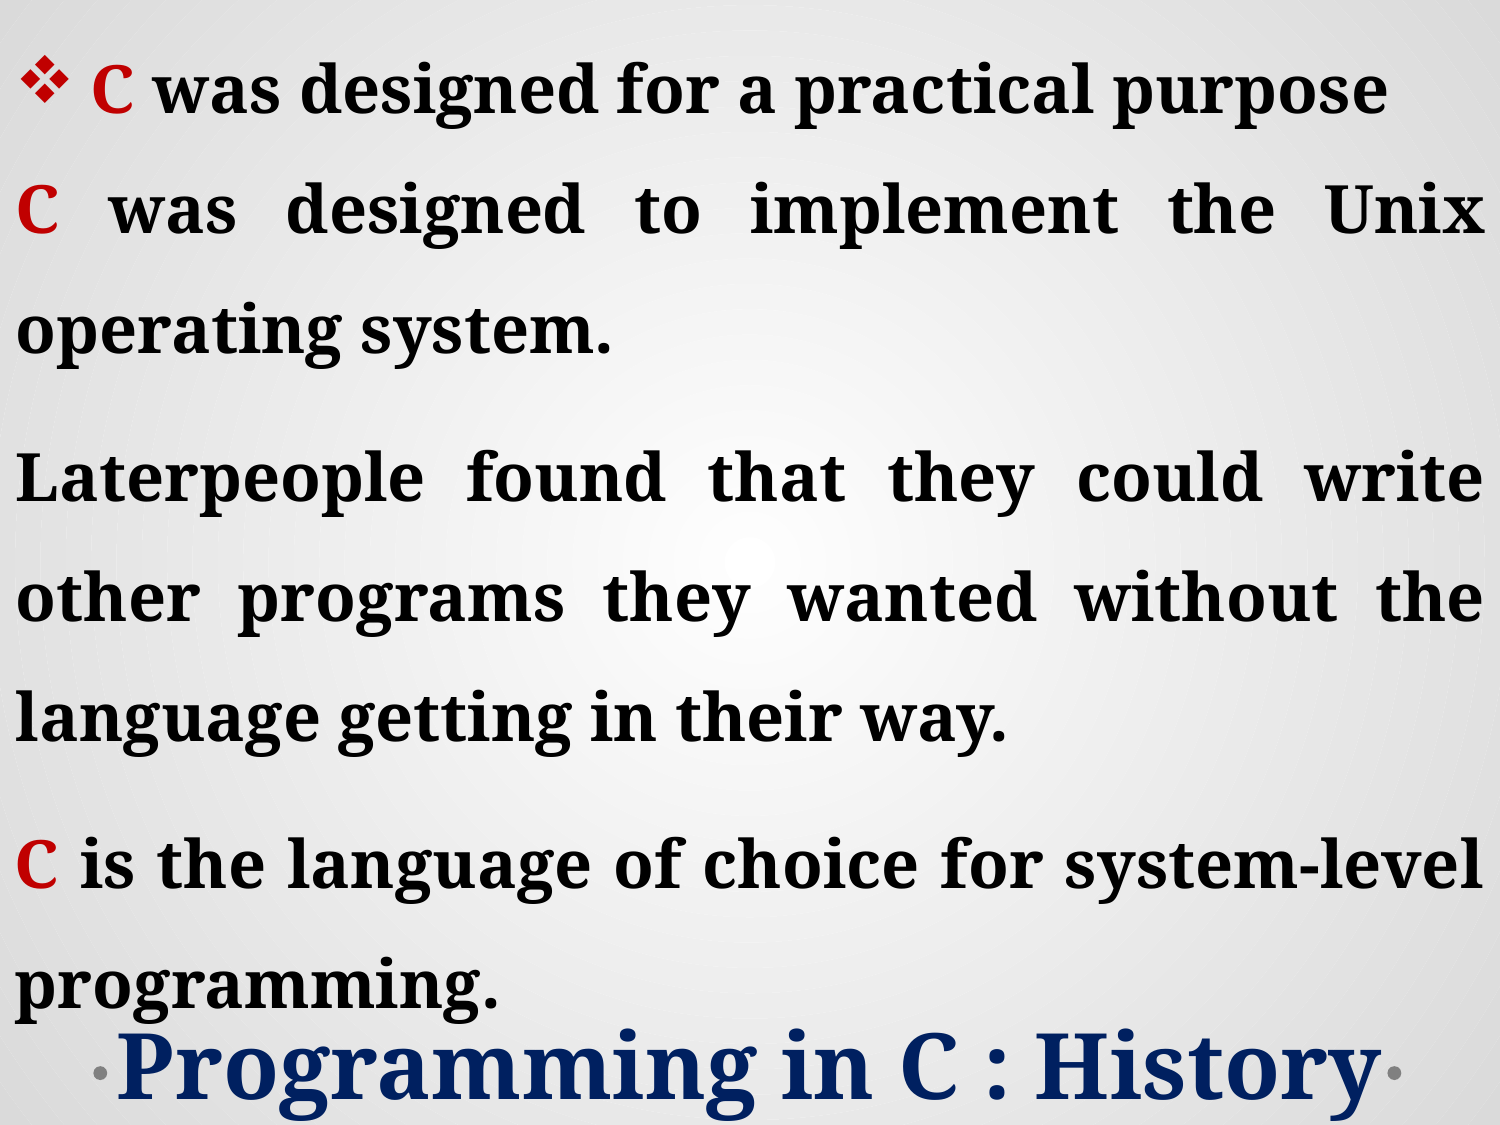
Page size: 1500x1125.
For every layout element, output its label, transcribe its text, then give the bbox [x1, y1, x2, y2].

text_box Programming in C : History [0, 1030, 1500, 1125]
text_box C is the language of choice for system-level programming. [0, 774, 1500, 1030]
text_box C was designed for a practical purpose C was designed to implement the Unix operating system. [1, 0, 1500, 375]
